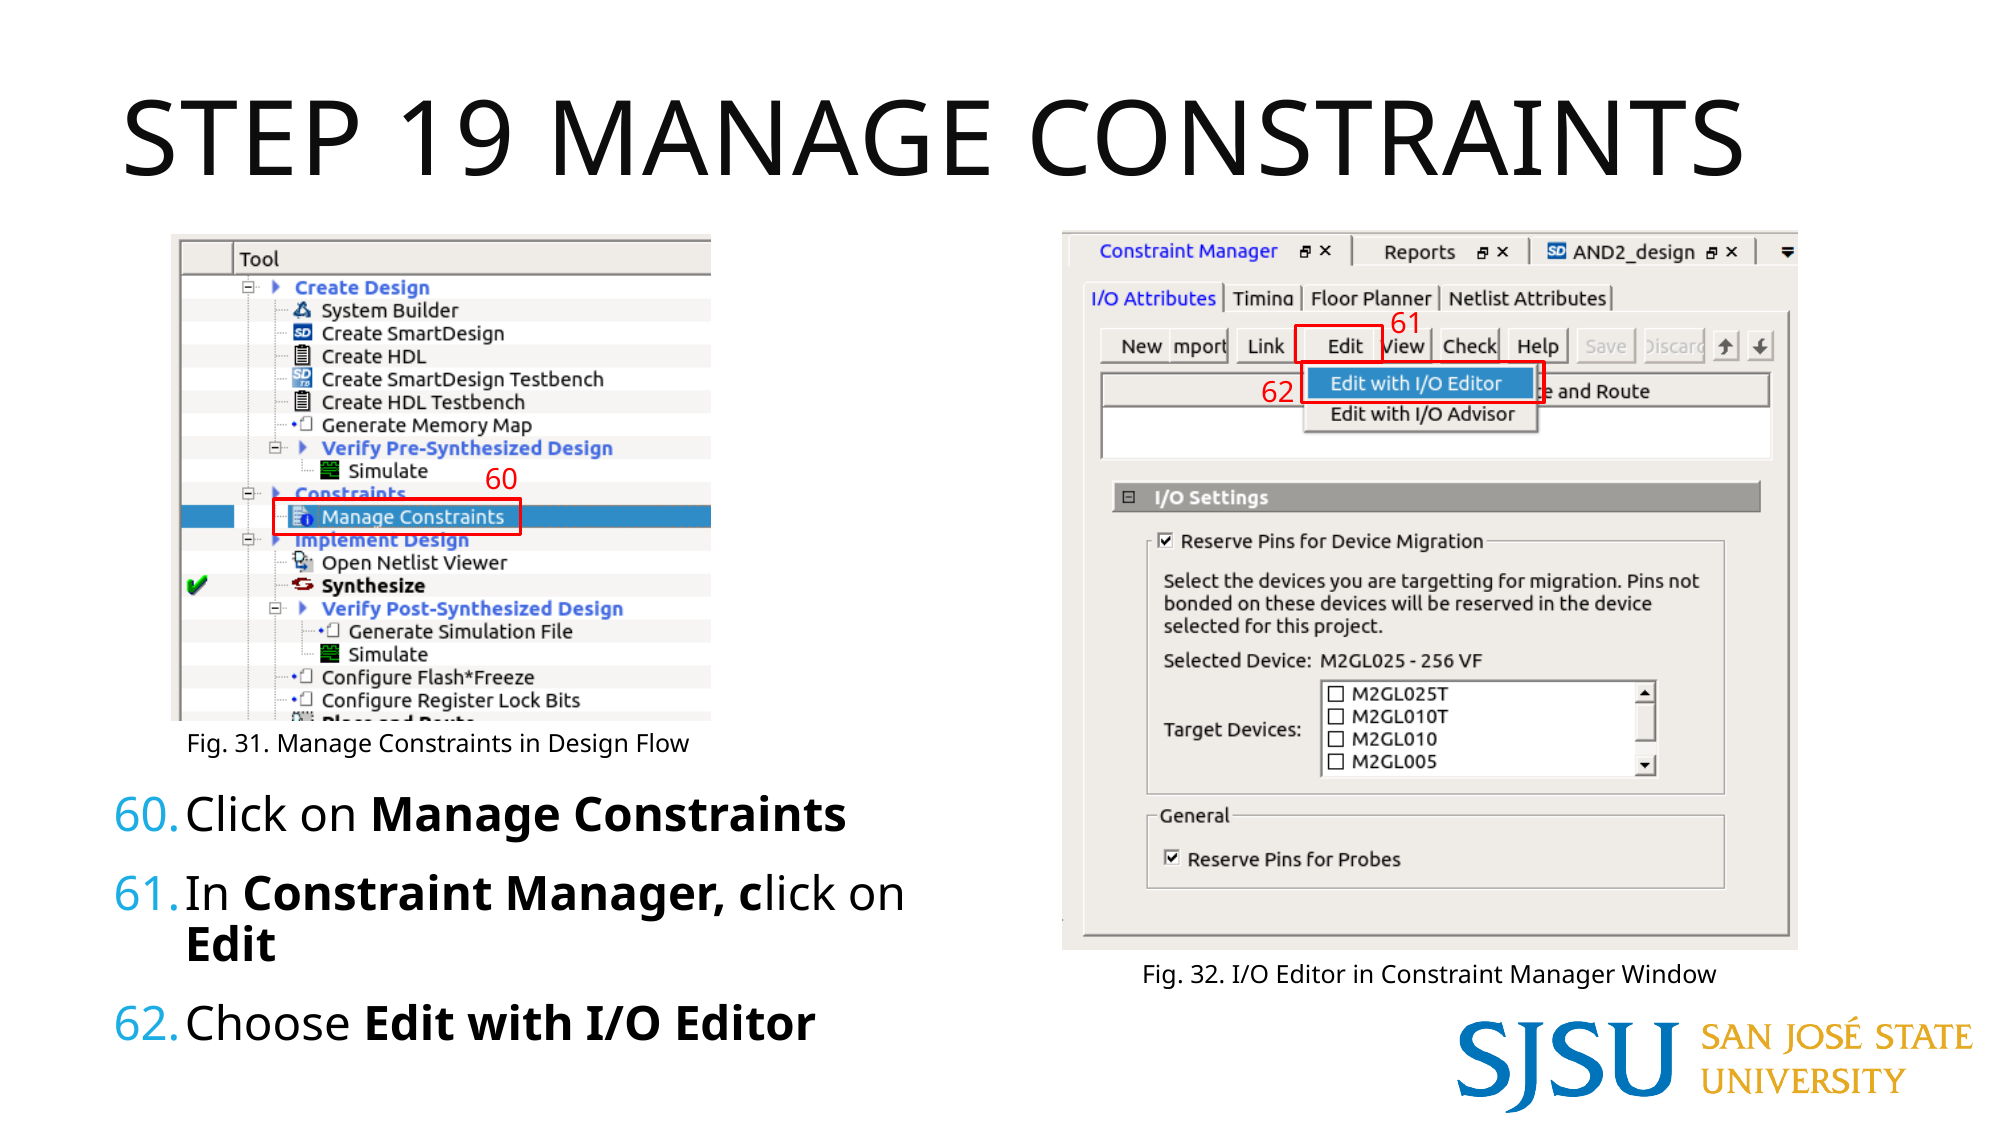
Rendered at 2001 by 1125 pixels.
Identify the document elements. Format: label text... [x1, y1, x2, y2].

picture [1456, 1015, 1973, 1114]
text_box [1061, 230, 1799, 998]
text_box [170, 234, 711, 766]
title Step 19 Manage Constraints [106, 74, 1901, 217]
list Click on Manage Constraints In Constraint Manager, click on Edit Choose Edit with I/O Editor [106, 783, 931, 1060]
